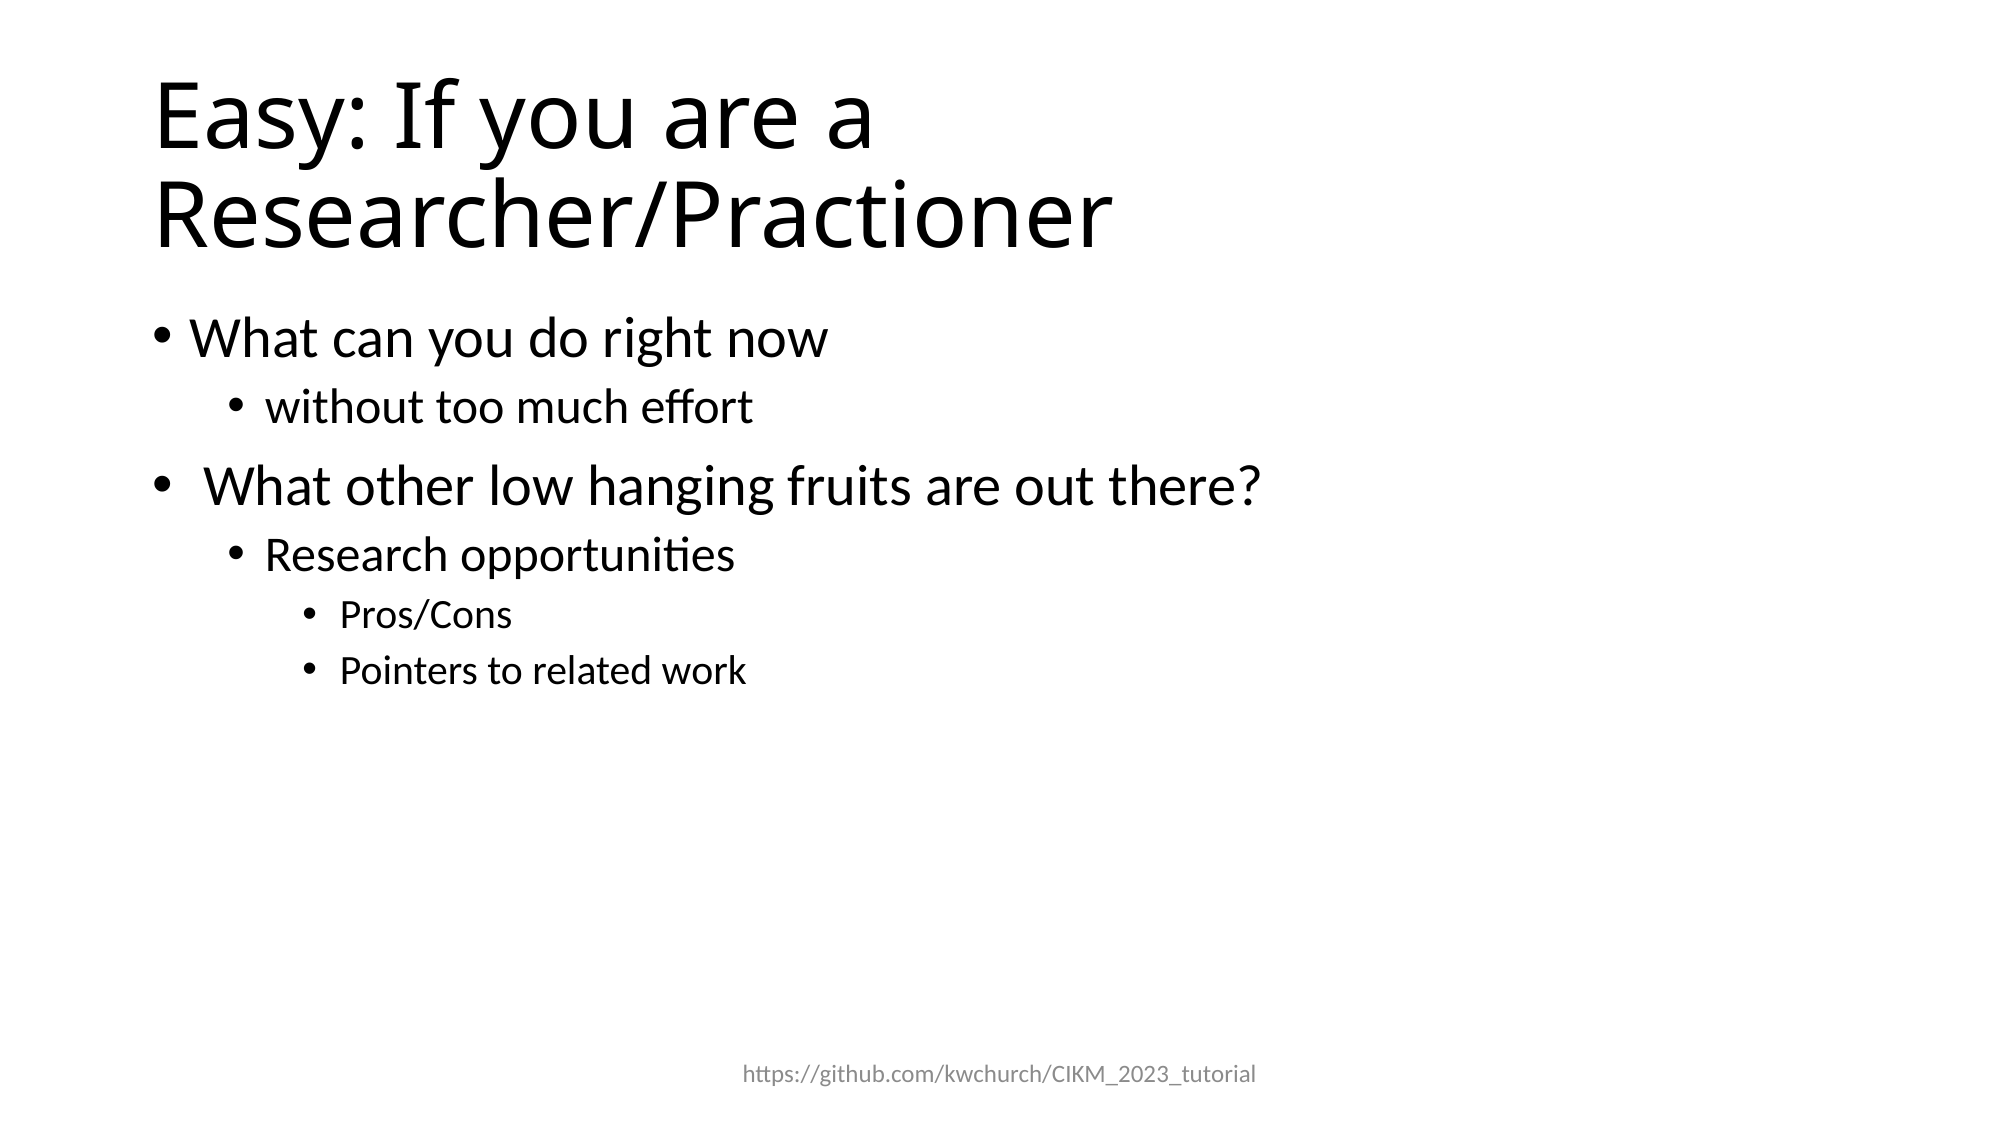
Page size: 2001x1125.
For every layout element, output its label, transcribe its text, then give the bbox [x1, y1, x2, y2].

list What can you do right now without too much effort What other low hanging fruits are out there? Research opportunities Pros/Cons Pointers to related work [137, 299, 1863, 1014]
title Easy: If you are a Researcher/Practioner [137, 59, 1863, 278]
footer https://github.com/kwchurch/CIKM_2023_tutorial [662, 1042, 1338, 1103]
